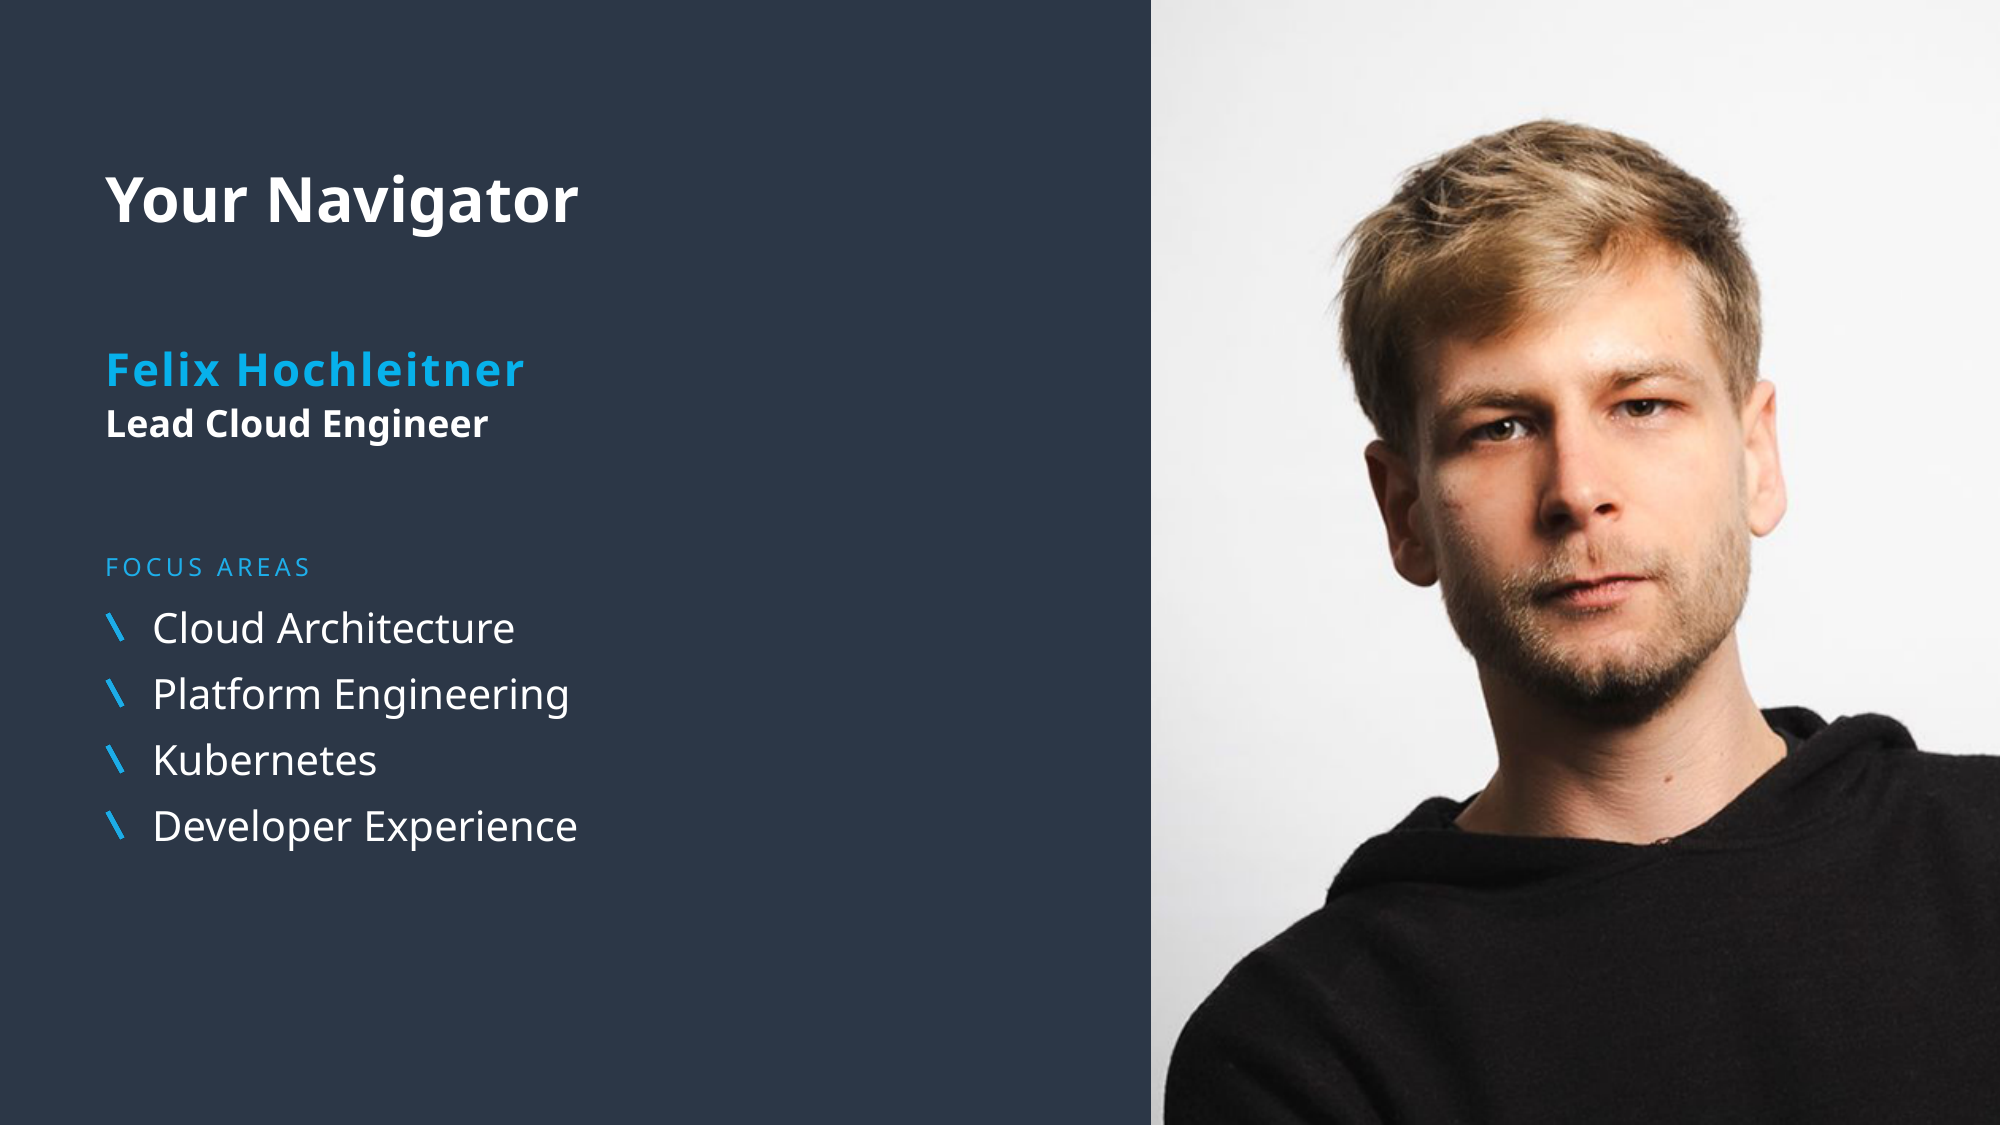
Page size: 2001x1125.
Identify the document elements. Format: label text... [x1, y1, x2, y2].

picture [105, 612, 128, 642]
list Lead Cloud Engineer [90, 397, 964, 487]
picture [105, 810, 128, 840]
picture [1151, 0, 2000, 1125]
list Cloud Architecture Platform Engineering Kubernetes Developer Experience [90, 600, 964, 1052]
list Focus Areas [90, 547, 964, 590]
subtitle Felix Hochleitner [90, 333, 964, 397]
picture [105, 678, 128, 708]
picture [105, 744, 128, 774]
title Your Navigator [90, 160, 964, 246]
